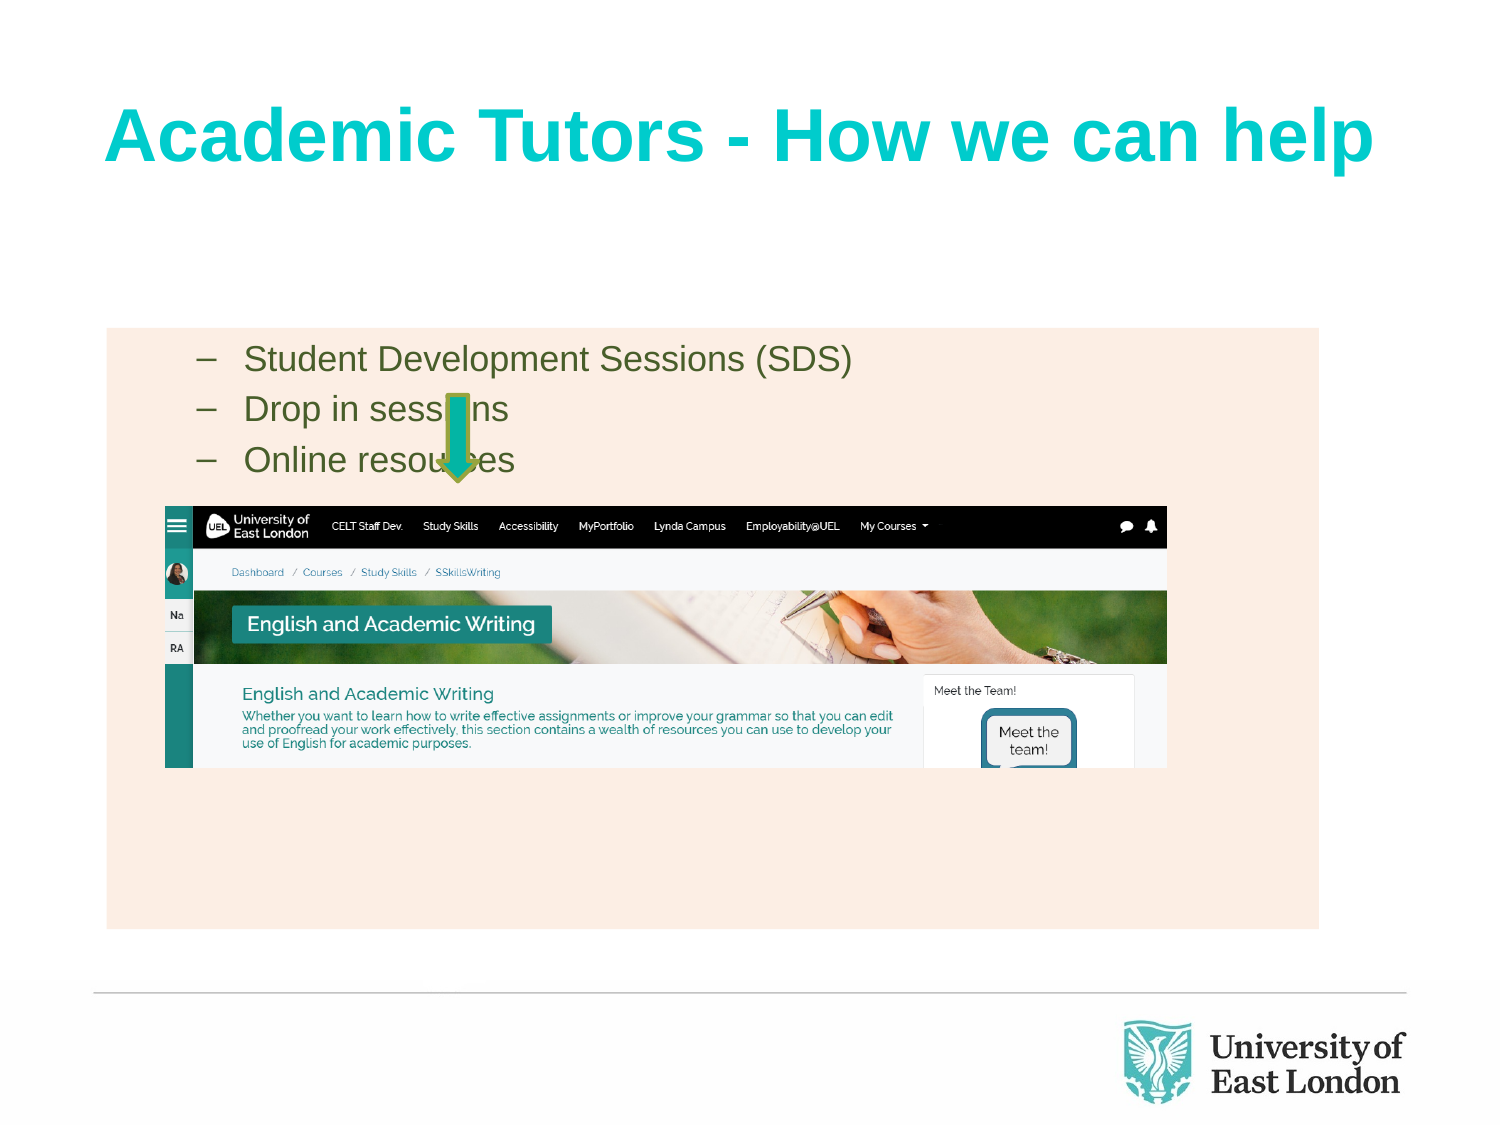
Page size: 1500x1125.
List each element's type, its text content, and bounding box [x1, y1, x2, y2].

picture [165, 506, 1167, 768]
text_box [435, 392, 481, 484]
list Student Development Sessions (SDS) Drop in sessions Online resources [106, 327, 1319, 930]
picture [0, 980, 1500, 1125]
title Academic Tutors - How we can help [88, 50, 1471, 213]
